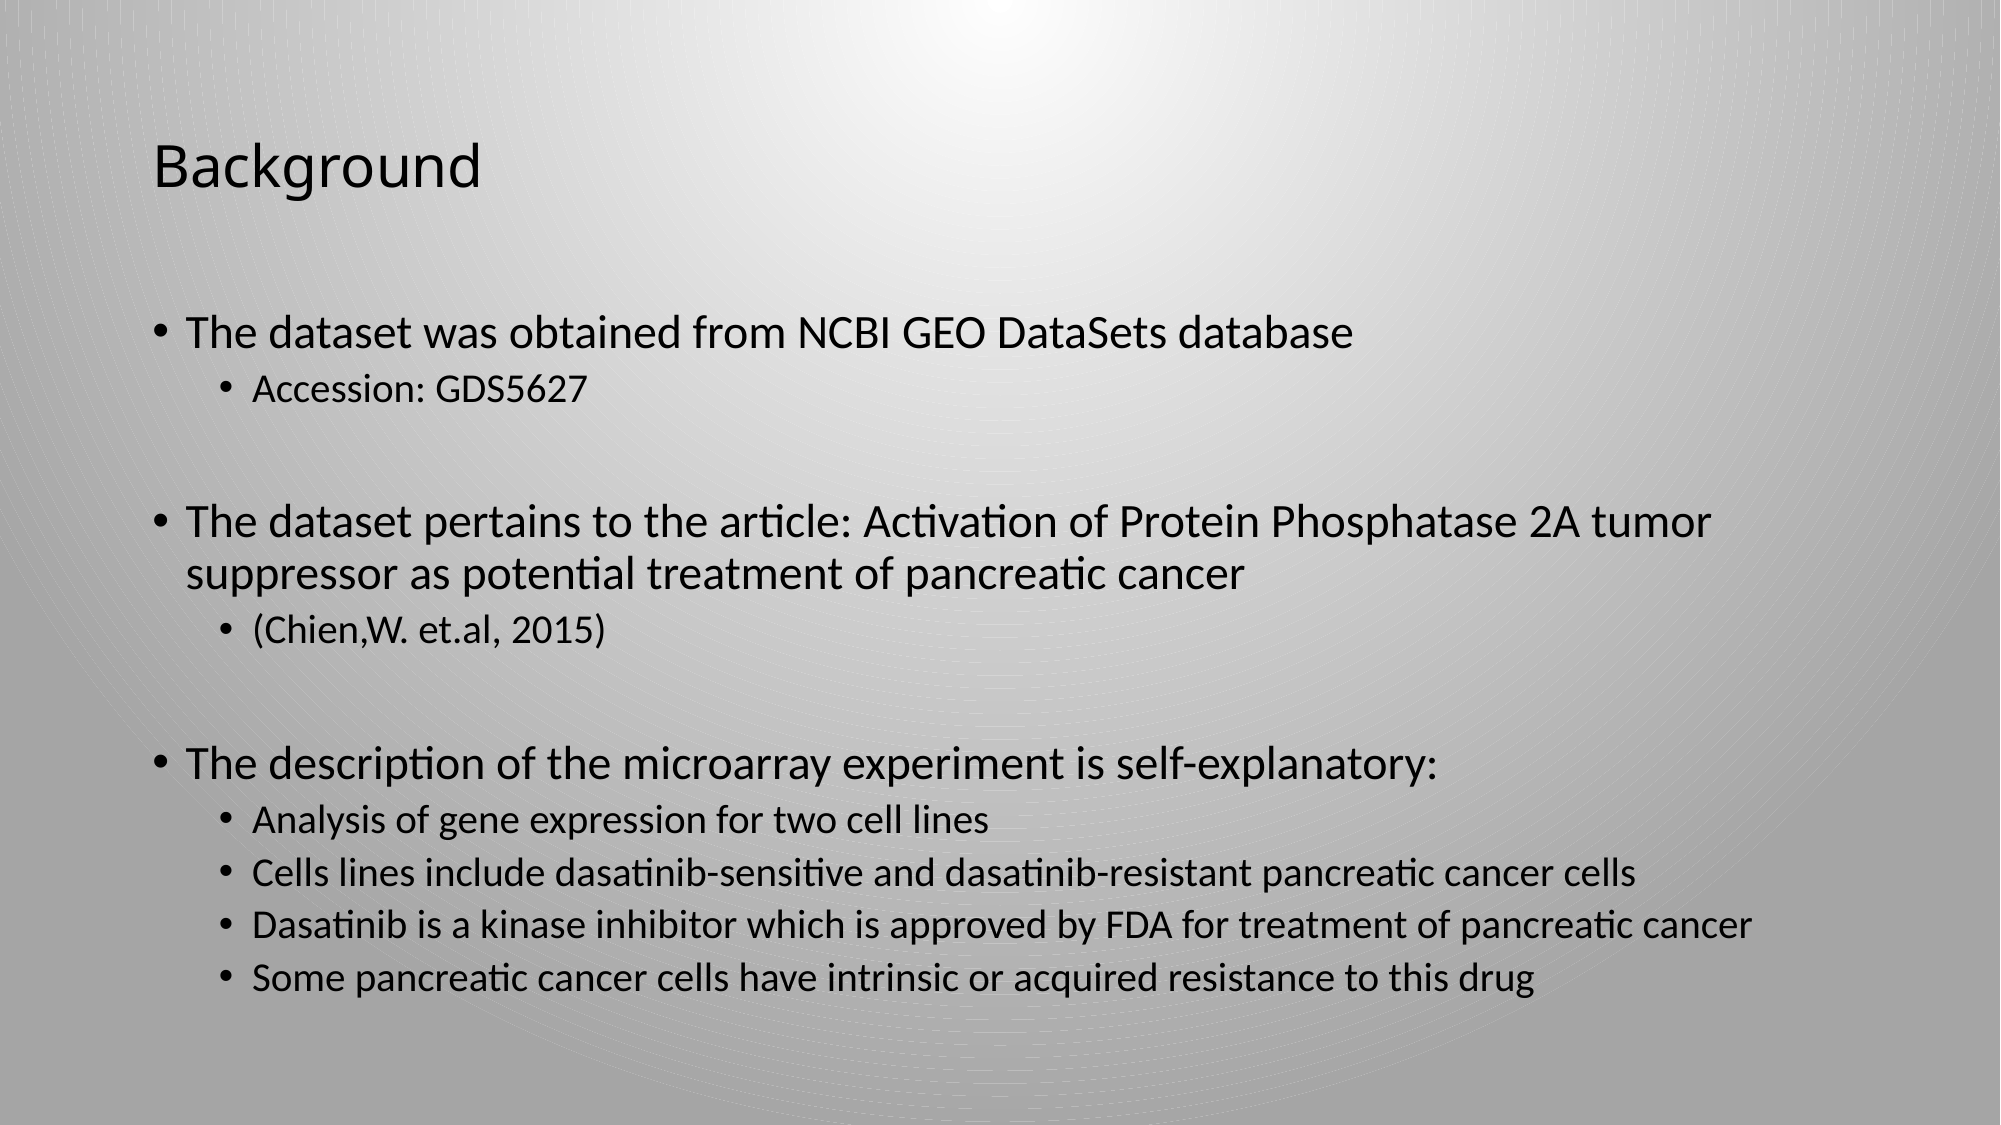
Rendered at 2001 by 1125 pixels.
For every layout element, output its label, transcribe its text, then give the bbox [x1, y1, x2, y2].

list The dataset was obtained from NCBI GEO DataSets database Accession: GDS5627 The dataset pertains to the article: Activation of Protein Phosphatase 2A tumor suppressor as potential treatment of pancreatic cancer (Chien,W. et.al, 2015) The description of the microarray experiment is self-explanatory: Analysis of gene expression for two cell lines Cells lines include dasatinib-sensitive and dasatinib-resistant pancreatic cancer cells Dasatinib is a kinase inhibitor which is approved by FDA for treatment of pancreatic cancer Some pancreatic cancer cells have intrinsic or acquired resistance to this drug [137, 299, 1863, 1014]
title Background [137, 59, 1863, 278]
